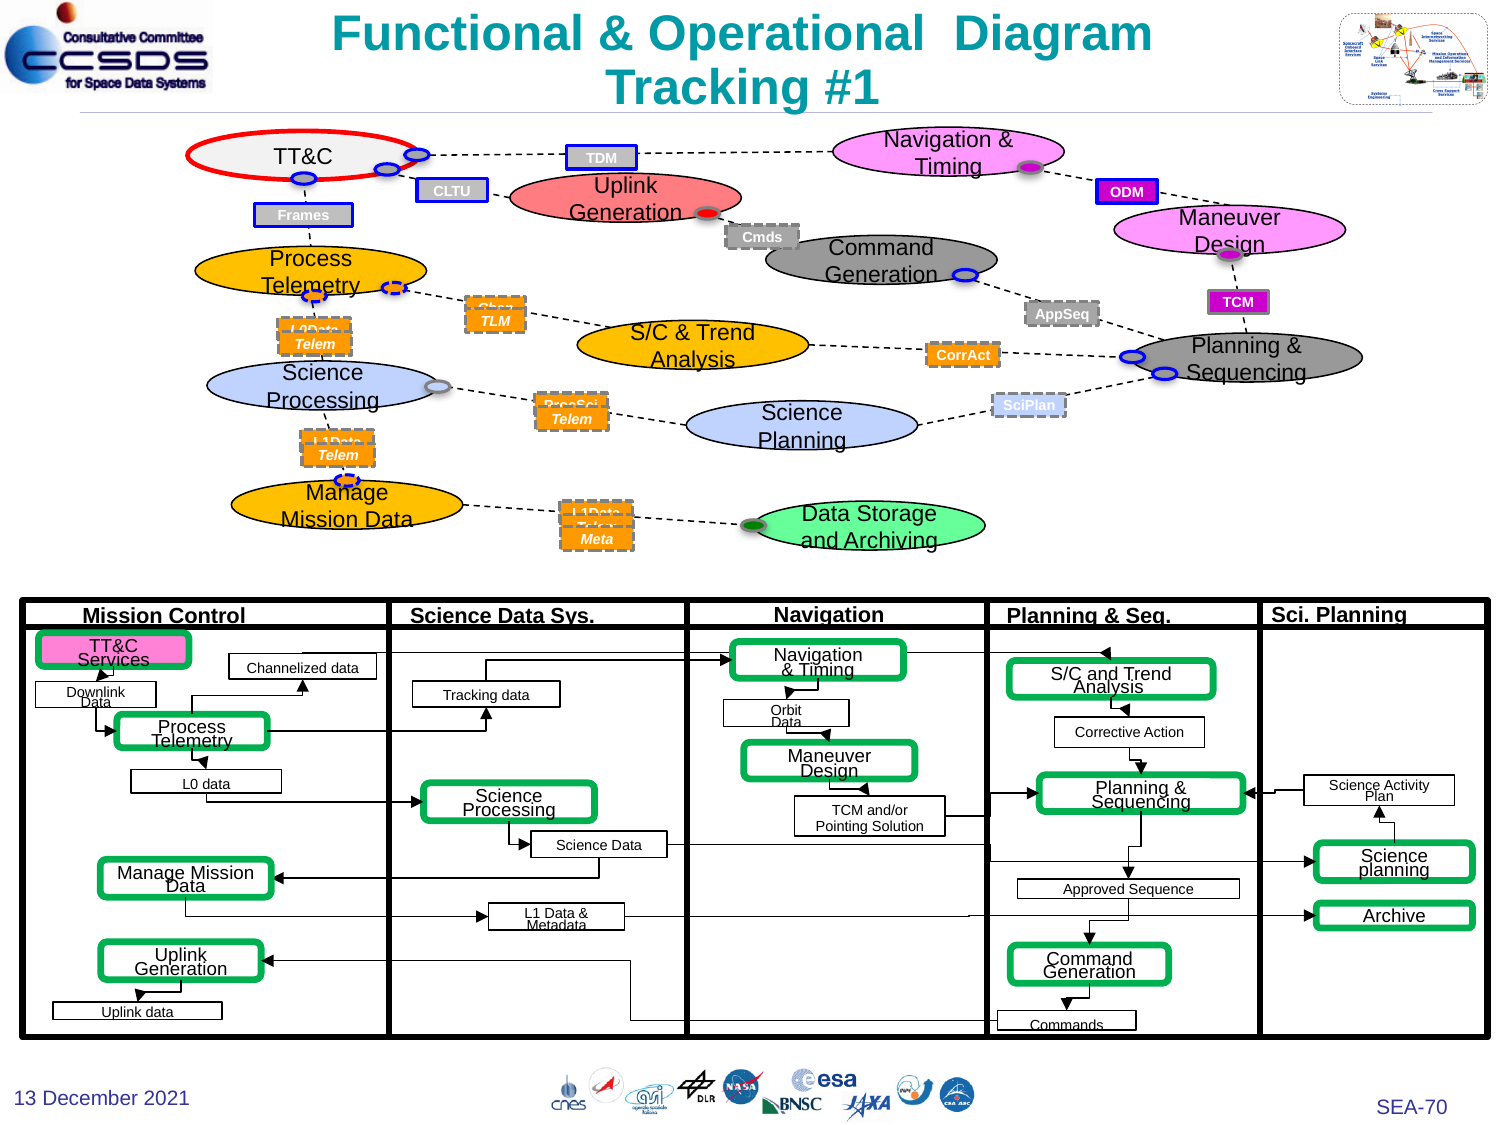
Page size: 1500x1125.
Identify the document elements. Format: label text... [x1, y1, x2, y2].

picture [1418, 12, 1488, 106]
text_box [22, 593, 1488, 1038]
picture [549, 1064, 975, 1125]
title Functional & Operational Diagram Tracking #1 [67, 0, 1418, 121]
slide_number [0, 1074, 285, 1120]
picture [0, 0, 67, 94]
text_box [187, 126, 1363, 551]
